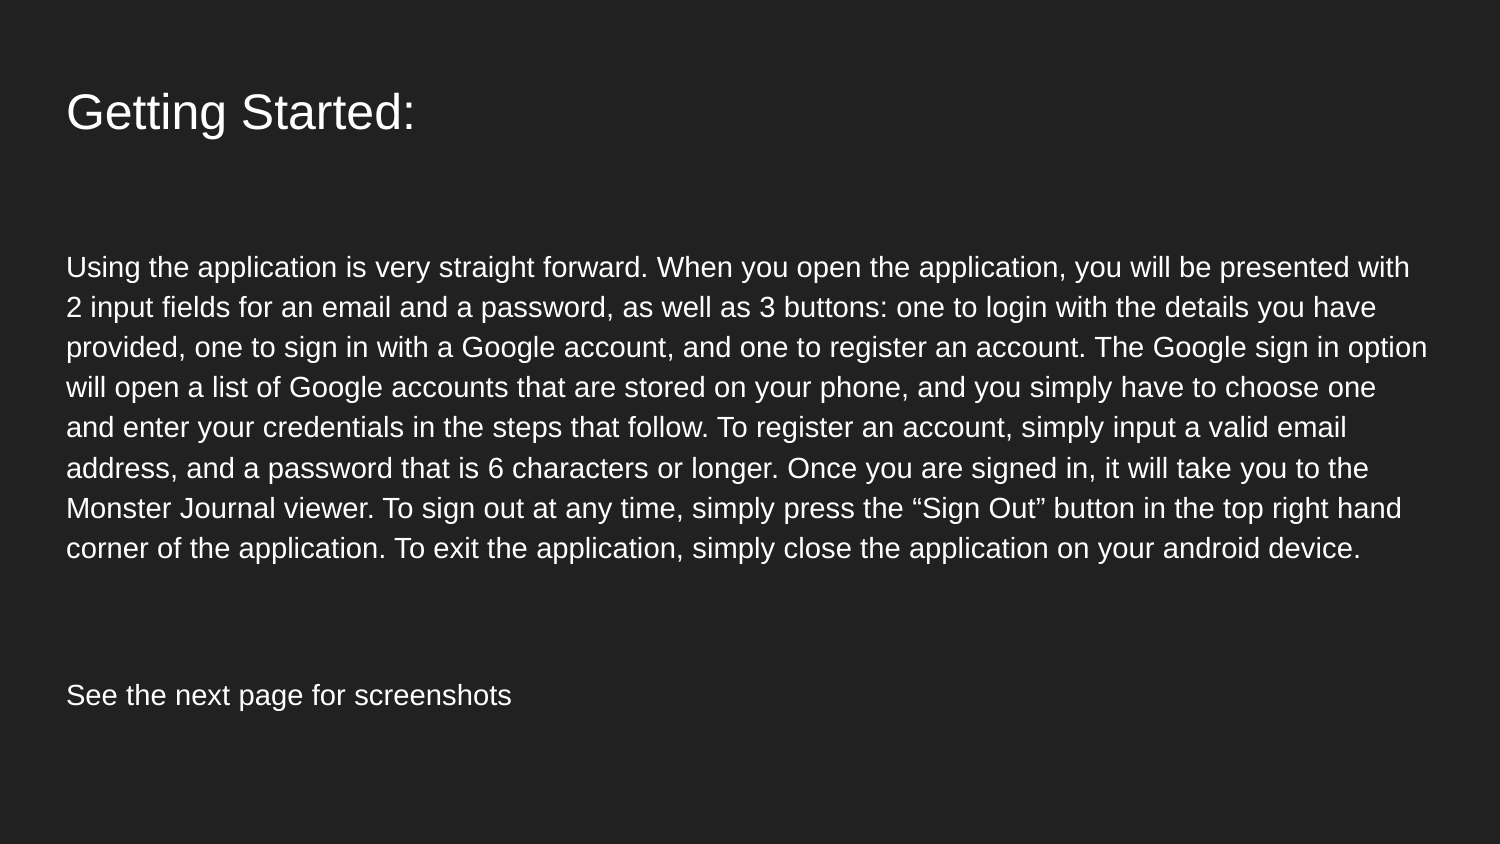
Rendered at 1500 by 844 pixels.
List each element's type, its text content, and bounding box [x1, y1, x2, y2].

list Using the application is very straight forward. When you open the application, you will be presented with 2 input fields for an email and a password, as well as 3 buttons: one to login with the details you have provided, one to sign in with a Google account, and one to register an account. The Google sign in option will open a list of Google accounts that are stored on your phone, and you simply have to choose one and enter your credentials in the steps that follow. To register an account, simply input a valid email address, and a password that is 6 characters or longer. Once you are signed in, it will take you to the Monster Journal viewer. To sign out at any time, simply press the “Sign Out” button in the top right hand corner of the application. To exit the application, simply close the application on your android device. See the next page for screenshots [51, 227, 1447, 750]
title Getting Started: [51, 30, 512, 155]
